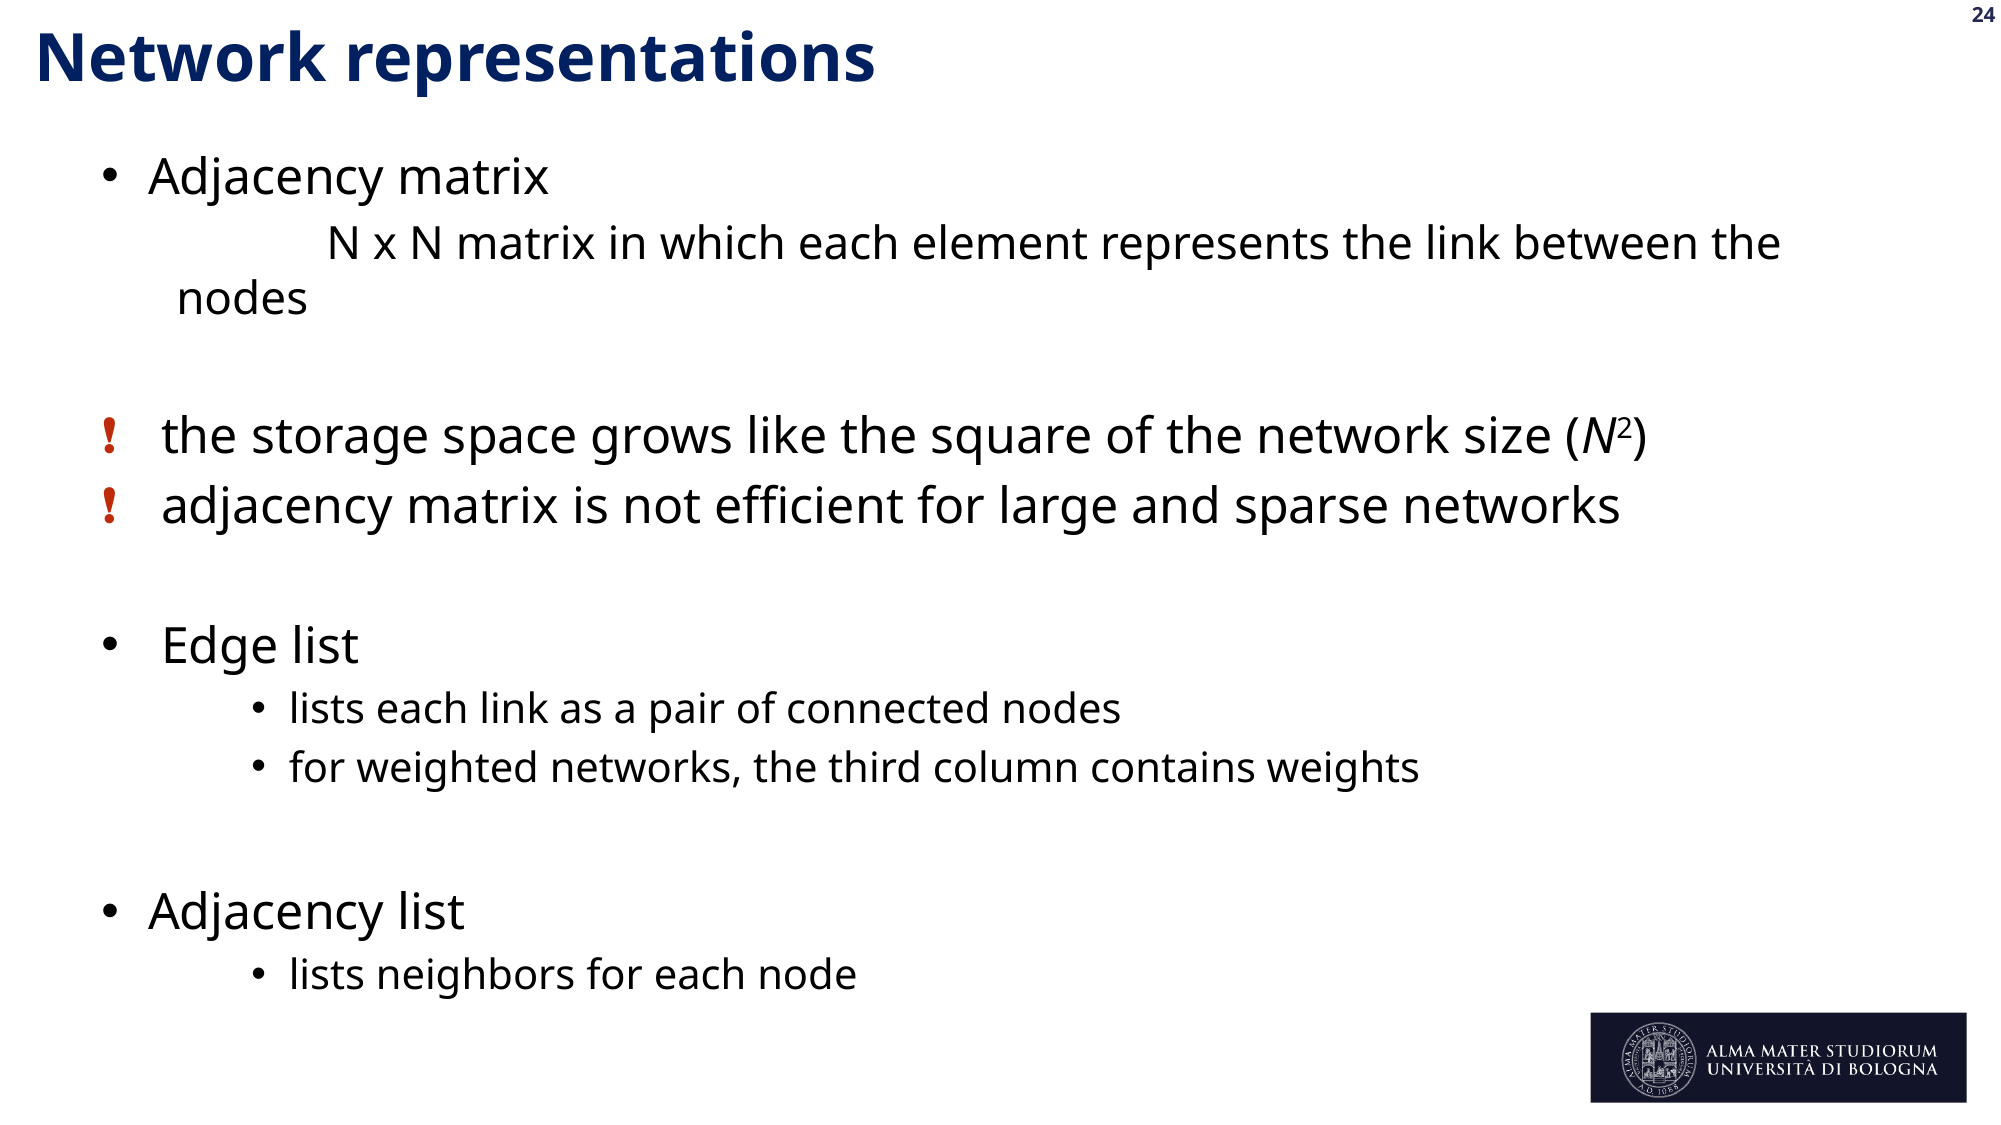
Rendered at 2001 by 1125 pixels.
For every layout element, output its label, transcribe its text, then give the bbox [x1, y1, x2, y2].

picture [1614, 1012, 1944, 1103]
list Adjacency matrix N x N matrix in which each element represents the link between the nodes the storage space grows like the square of the network size (N2) adjacency matrix is not efficient for large and sparse networks Edge list lists each link as a pair of connected nodes for weighted networks, the third column contains weights Adjacency list lists neighbors for each node [86, 137, 1930, 988]
list Network representations [19, 7, 1930, 102]
